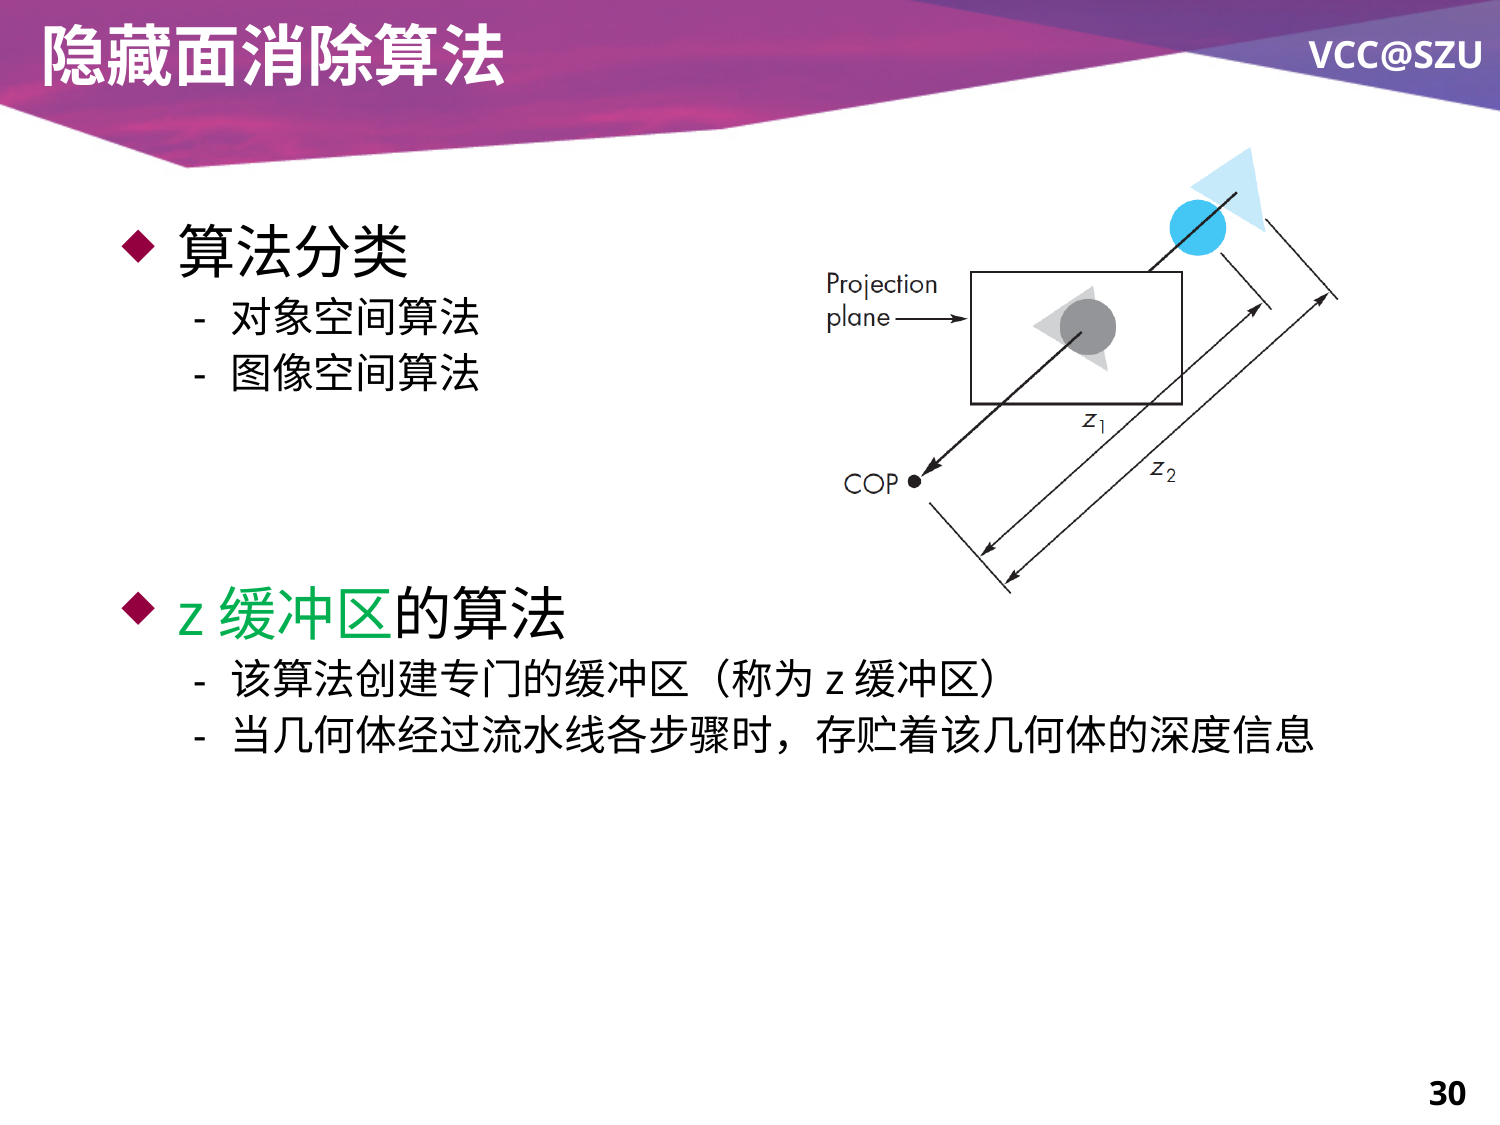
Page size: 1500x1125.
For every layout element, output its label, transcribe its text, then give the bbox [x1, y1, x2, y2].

slide_number 30 [1384, 1065, 1500, 1125]
picture [0, 0, 1500, 1125]
list 算法分类 对象空间算法 图像空间算法 z缓冲区的算法 该算法创建专门的缓冲区（称为z缓冲区） 当几何体经过流水线各步骤时，存贮着该几何体的深度信息 [103, 216, 1397, 1041]
title 隐藏面消除算法 [25, 15, 1320, 104]
